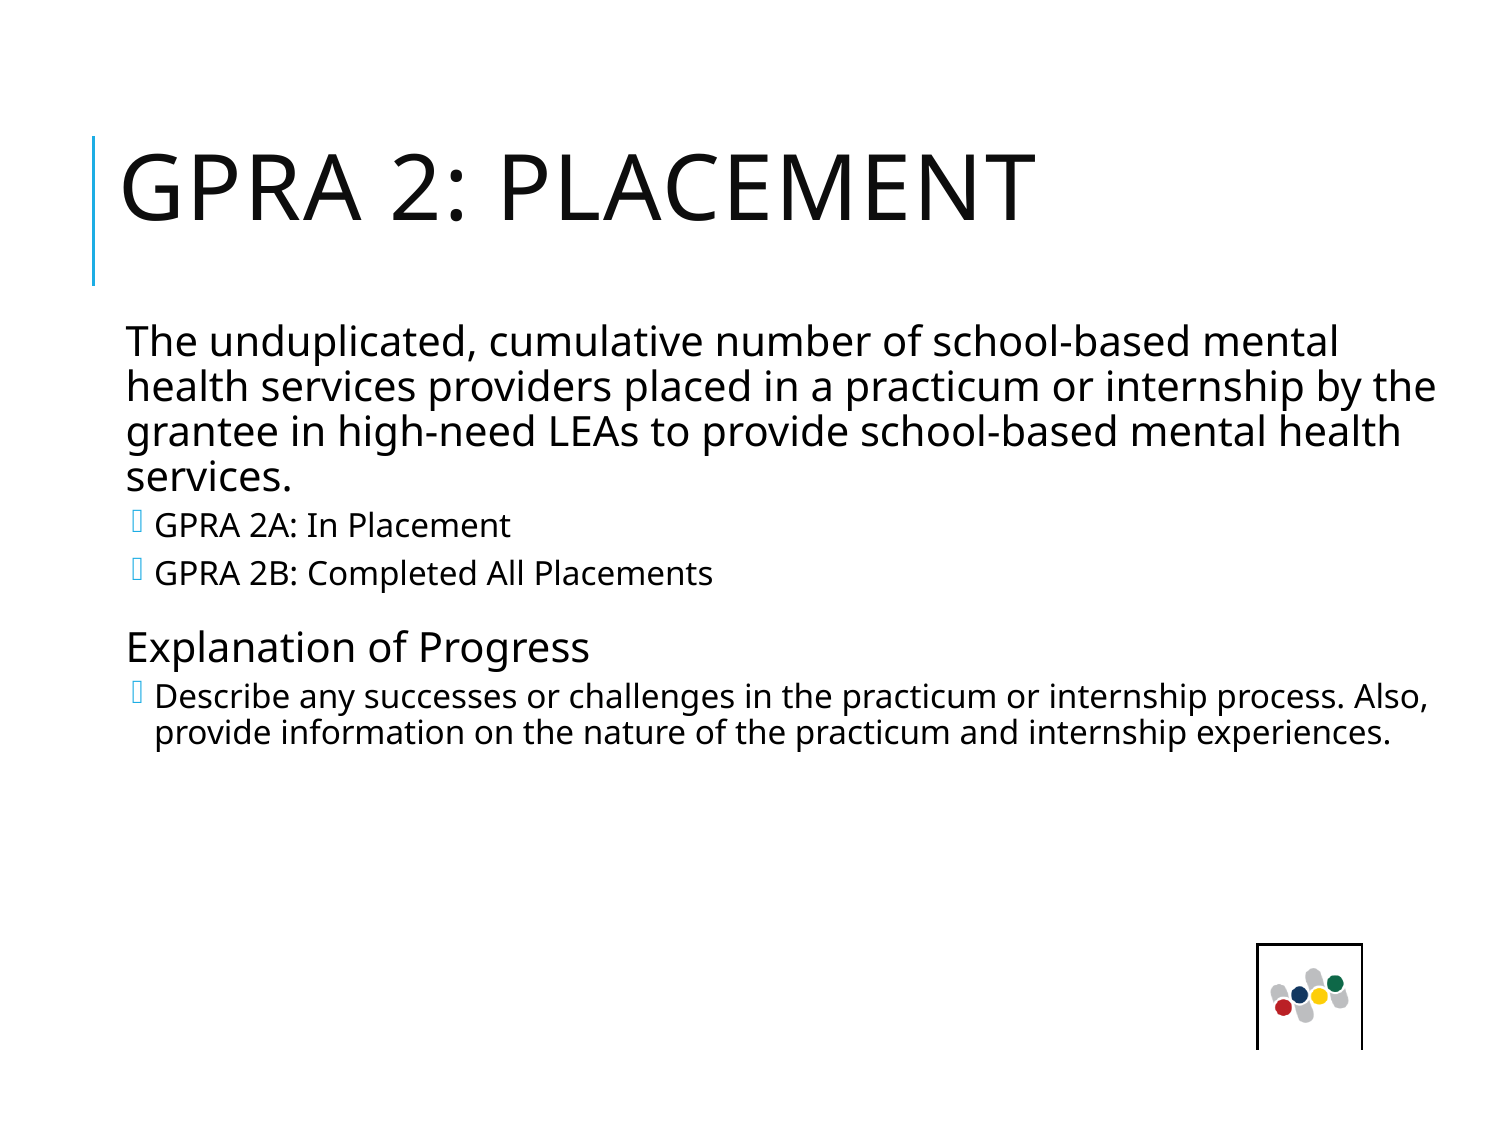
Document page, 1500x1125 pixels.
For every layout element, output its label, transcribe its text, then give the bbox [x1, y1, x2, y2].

list The unduplicated, cumulative number of school-based mental health services providers placed in a practicum or internship by the grantee in high-need LEAs to provide school-based mental health services. GPRA 2A: In Placement GPRA 2B: Completed All Placements Explanation of Progress Describe any successes or challenges in the practicum or internship process. Also, provide information on the nature of the practicum and internship experiences. [103, 312, 1450, 891]
picture [1256, 943, 1363, 1051]
title GPRA 2: Placement [103, 112, 1397, 276]
